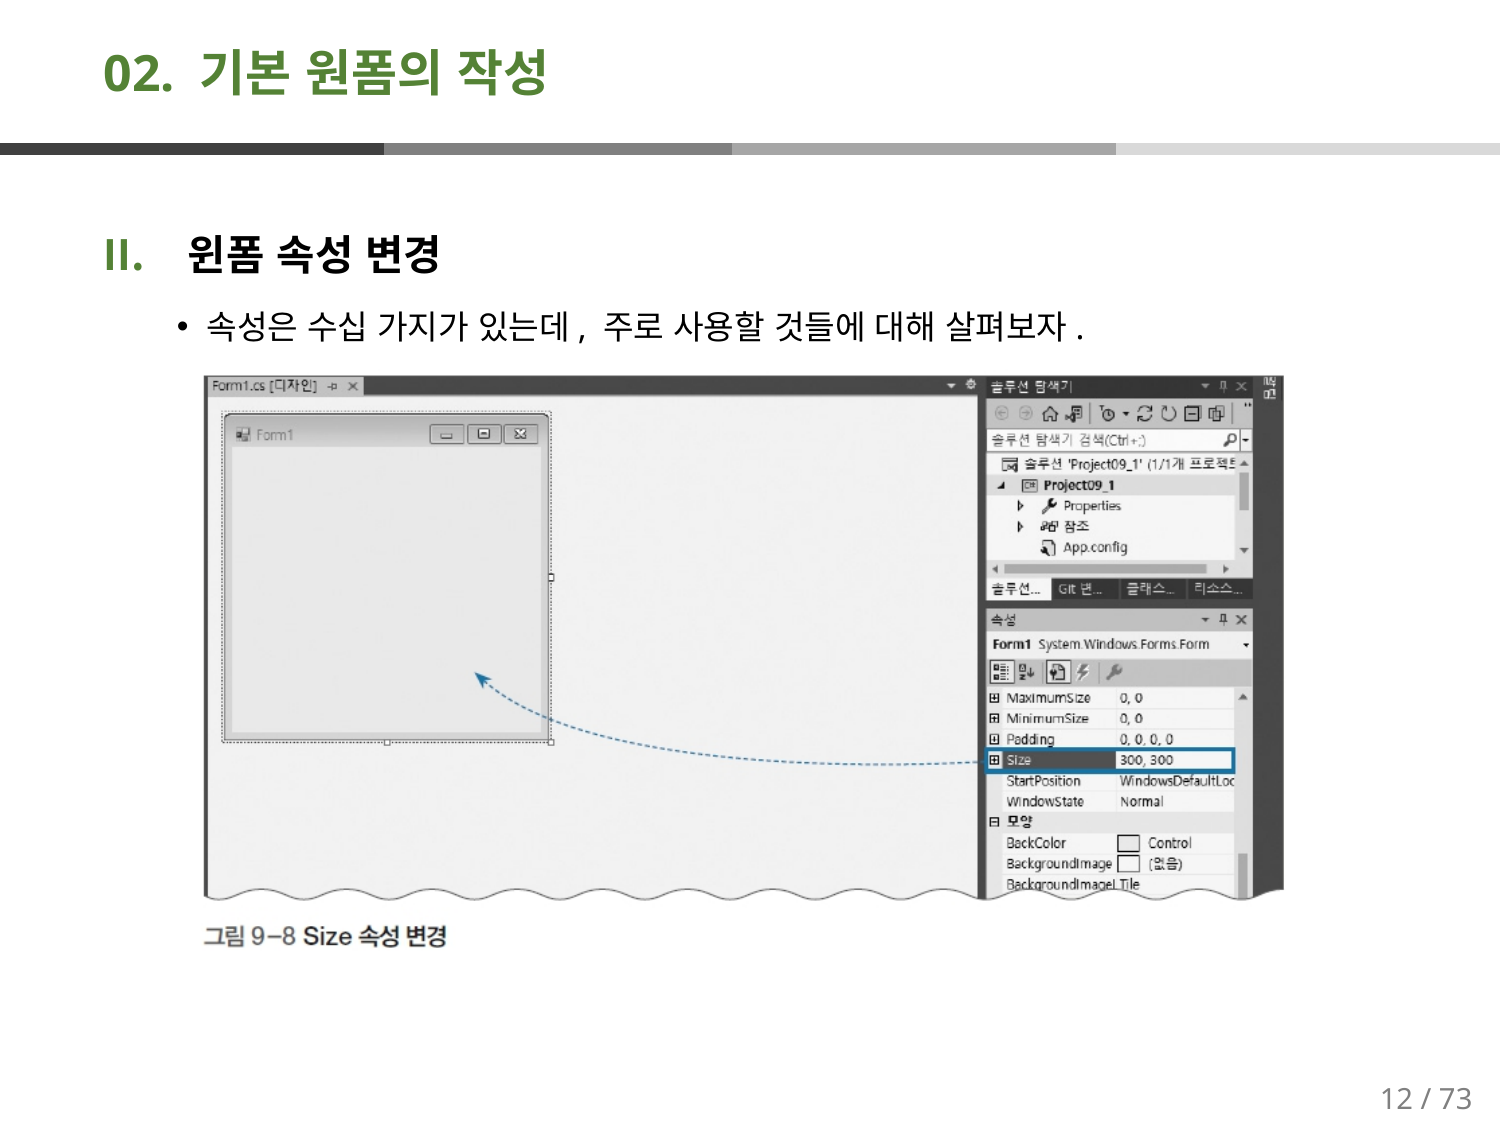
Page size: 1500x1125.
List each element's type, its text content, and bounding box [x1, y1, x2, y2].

title 02. 기본 원폼의 작성 [88, 30, 1400, 121]
list 윈폼 속성 변경 속성은 수십 가지가 있는데, 주로 사용할 것들에 대해 살펴보자. [88, 196, 1447, 1125]
picture [200, 369, 1288, 952]
